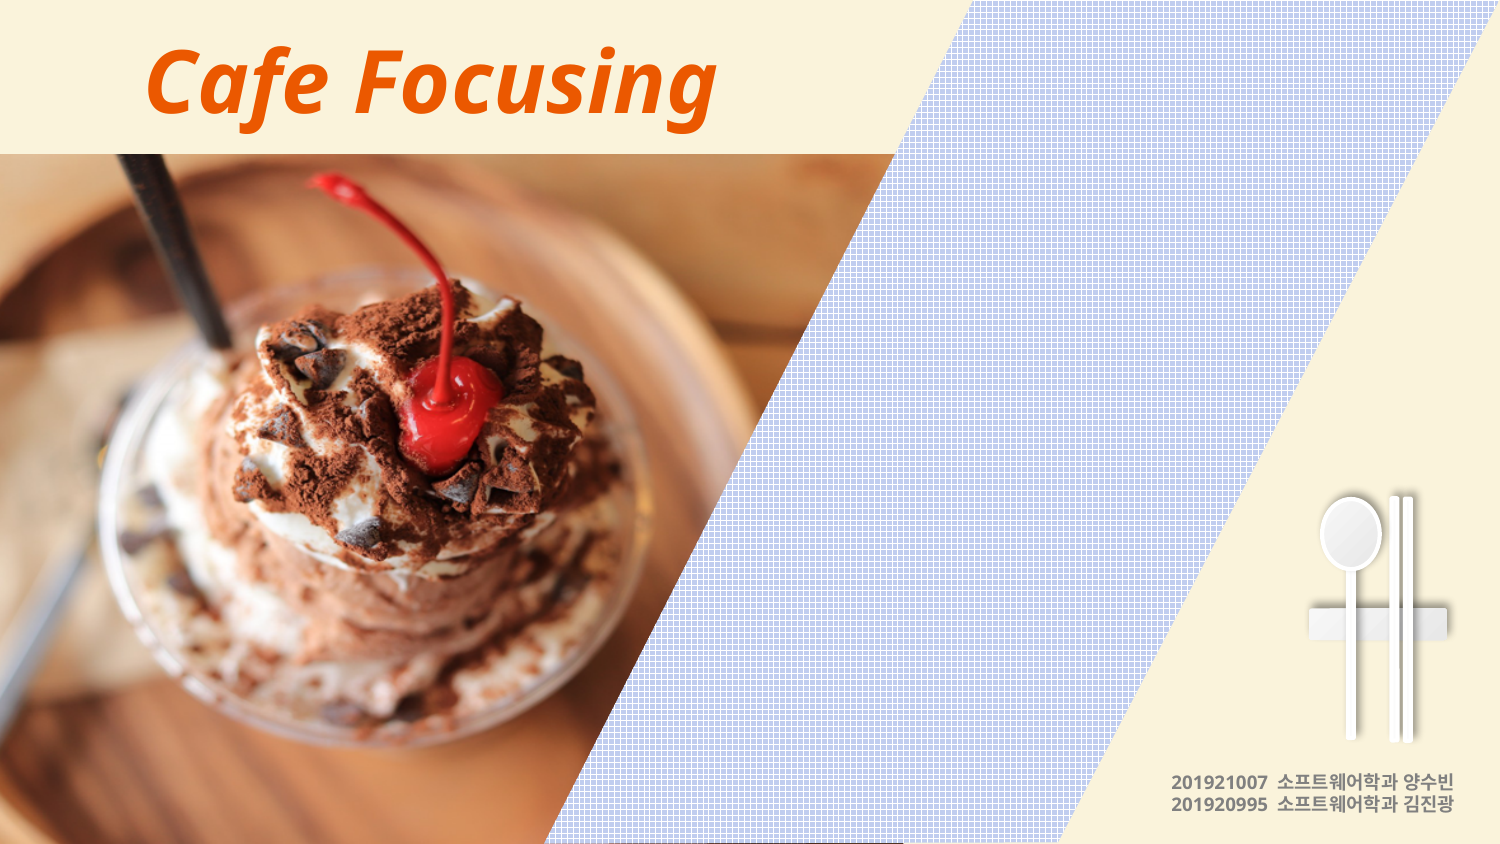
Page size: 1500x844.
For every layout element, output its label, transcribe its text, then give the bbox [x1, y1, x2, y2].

text_box 201921007 소프트웨어학과 양수빈 201920995 소프트웨어학과 김진광 [908, 763, 1471, 823]
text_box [1308, 498, 1448, 741]
text_box [907, 823, 1071, 844]
text_box Cafe Focusing [76, 18, 786, 139]
text_box [893, 0, 1500, 763]
picture [0, 154, 904, 844]
text_box [0, 0, 953, 153]
